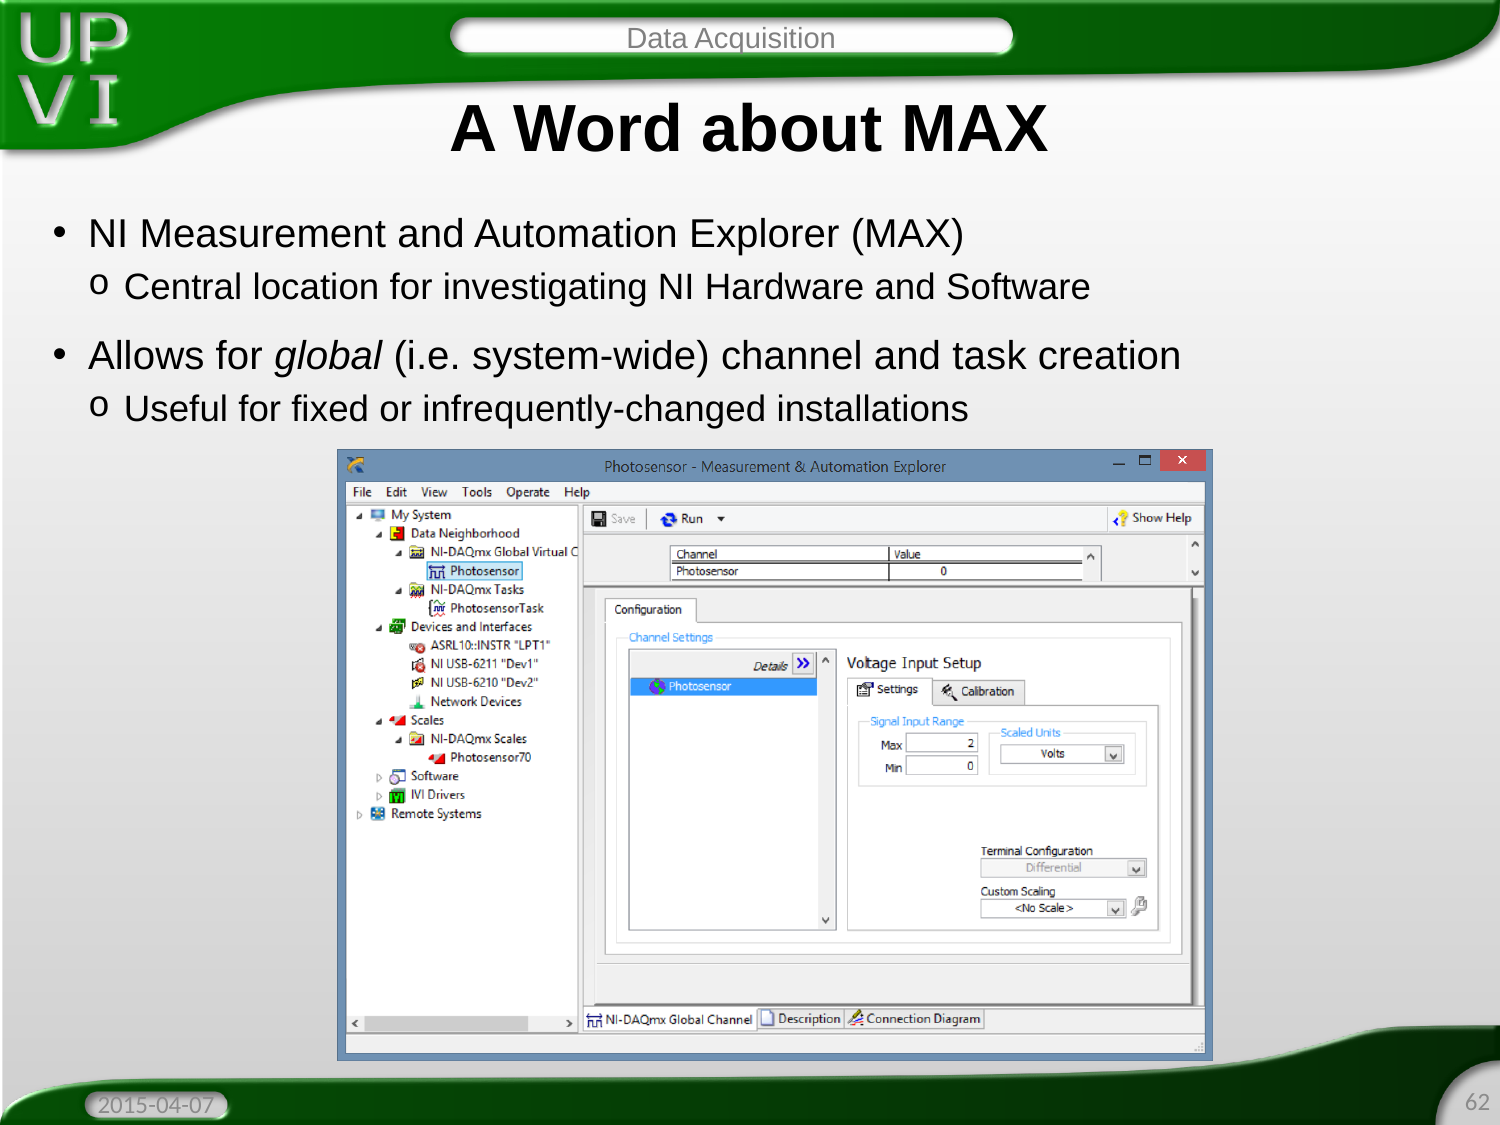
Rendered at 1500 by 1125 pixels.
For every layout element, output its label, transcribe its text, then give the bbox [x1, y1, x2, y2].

slide_number 62 [1155, 1069, 1500, 1125]
title A Word about MAX [75, 75, 1425, 175]
list NI Measurement and Automation Explorer (MAX) Central location for investigating NI Hardware and Software Allows for global (i.e. system-wide) channel and task creation Useful for fixed or infrequently-changed installations [37, 200, 1463, 438]
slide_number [75, 1073, 238, 1125]
picture [0, 0, 1500, 1125]
footer Data Acquisition [450, 6, 1013, 67]
